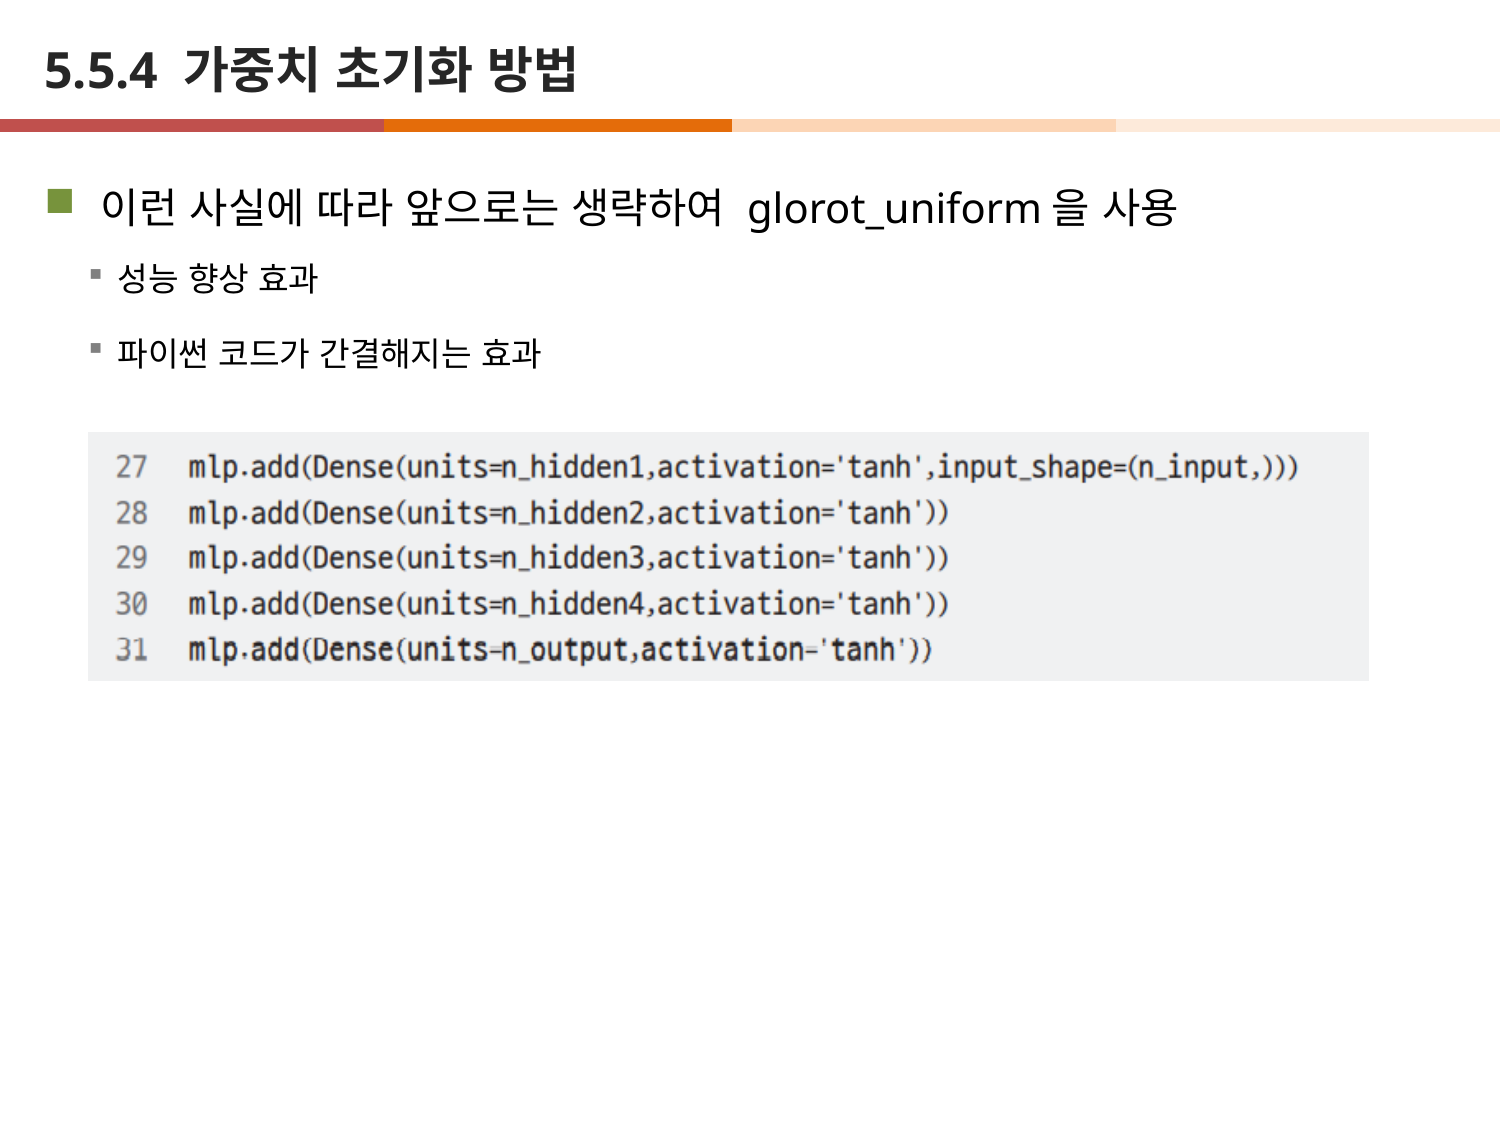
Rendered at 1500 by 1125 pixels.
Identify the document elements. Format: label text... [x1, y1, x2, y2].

title 5.5.4 가중치 초기화 방법 [29, 23, 1270, 114]
list 이런 사실에 따라 앞으로는 생략하여 glorot_uniform을 사용 성능 향상 효과 파이썬 코드가 간결해지는 효과 [29, 148, 1471, 1083]
picture [88, 432, 1369, 681]
